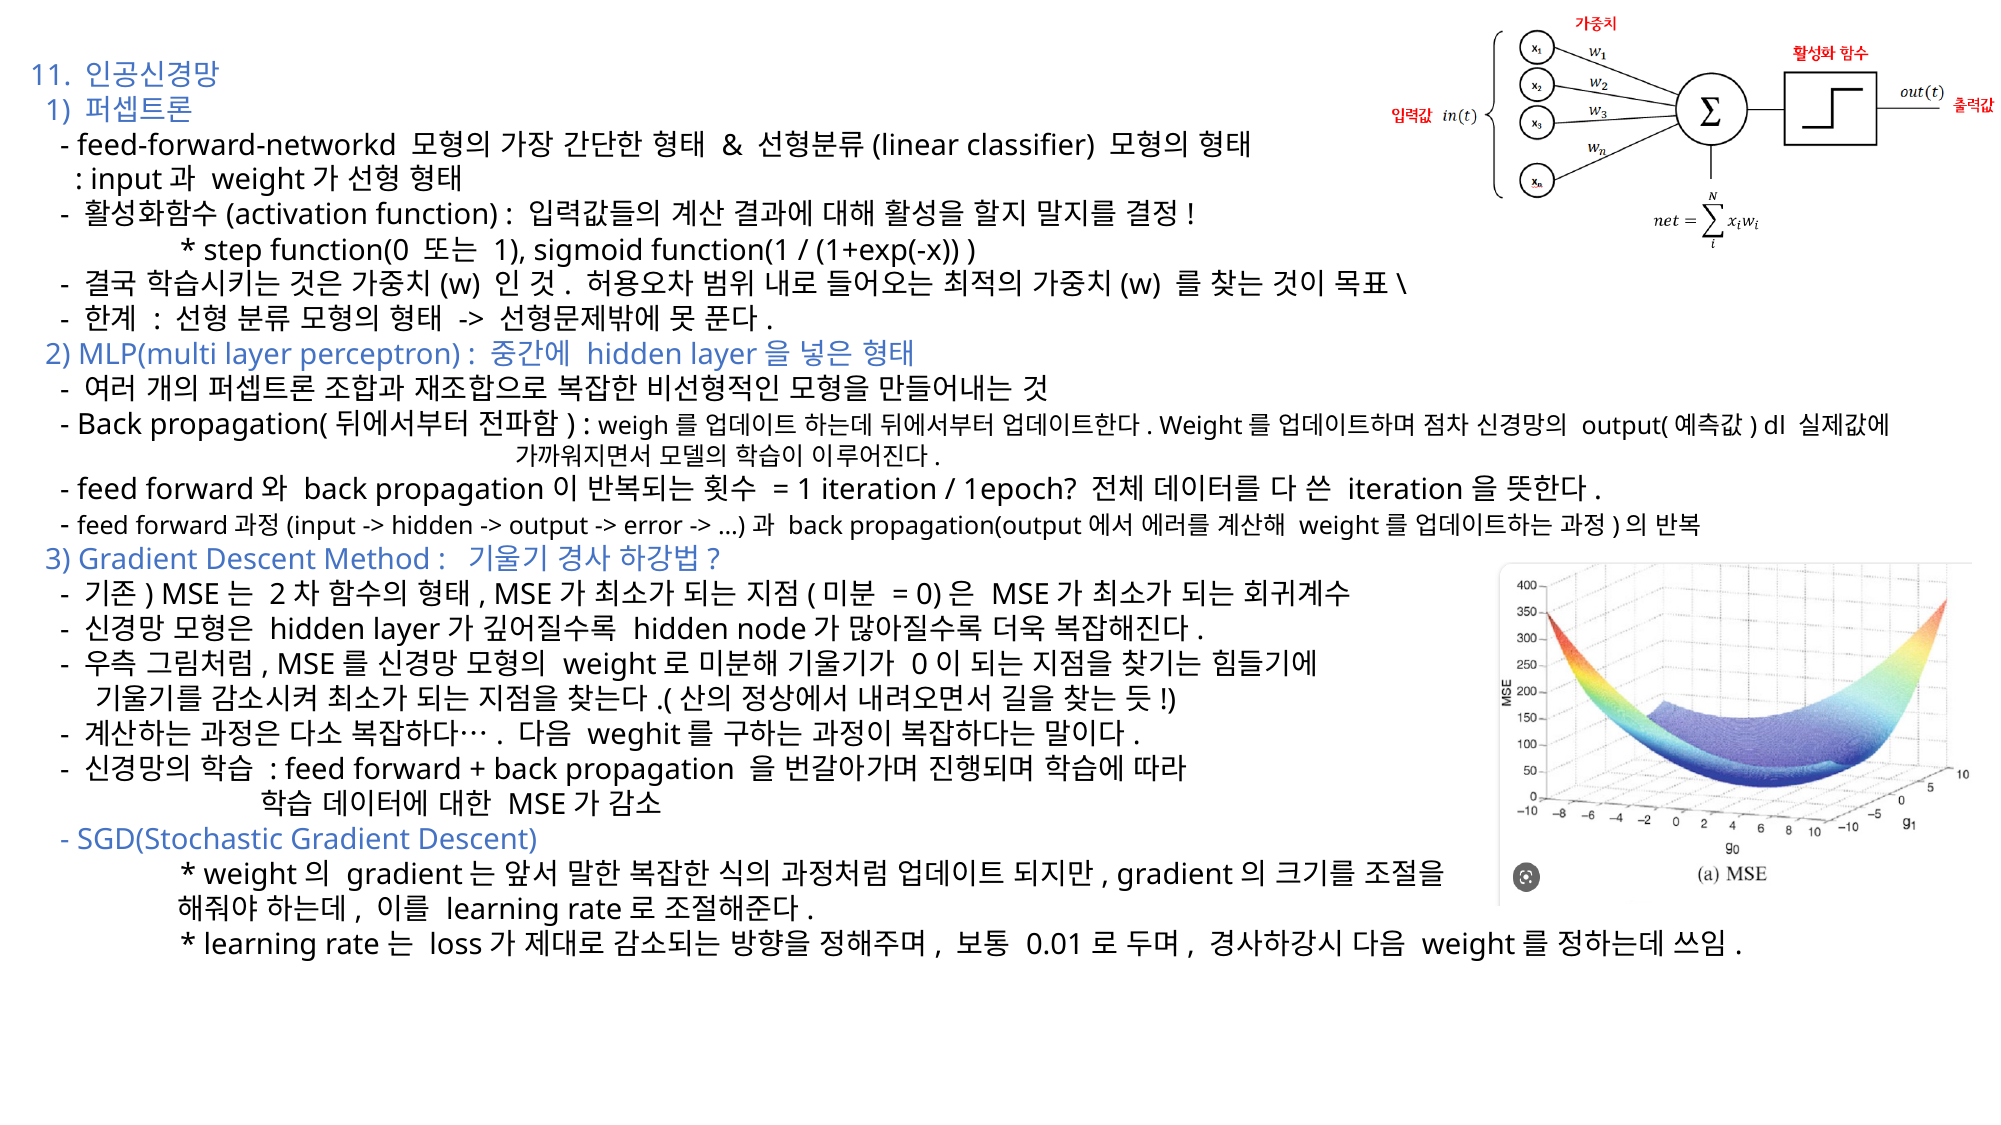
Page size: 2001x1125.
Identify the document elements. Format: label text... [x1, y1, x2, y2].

picture [1495, 562, 1972, 906]
text_box 11. 인공신경망 1) 퍼셉트론 - feed-forward-networkd 모형의 가장 간단한 형태 & 선형분류(linear classifier) 모형의 형태 : input과 weight가 선형 형태 - 활성화함수(activation function) : 입력값들의 계산 결과에 대해 활성을 할지 말지를 결정! * step function(0 또는 1), sigmoid function(1 / (1+exp(-x)) ) - 결국 학습시키는 것은 가중치(w) 인 것. 허용오차 범위 내로 들어오는 최적의 가중치(w) 를 찾는 것이 목표\ - 한계 : 선형 분류 모형의 형태 -> 선형문제밖에 못 푼다. 2) MLP(multi layer perceptron) : 중간에 hidden layer을 넣은 형태 - 여러 개의 퍼셉트론 조합과 재조합으로 복잡한 비선형적인 모형을 만들어내는 것 - Back propagation(뒤에서부터 전파함) : weigh를 업데이트 하는데 뒤에서부터 업데이트한다. Weight를 업데이트하며 점차 신경망의 output(예측값) dl 실제값에 가까워지면서 모델의 학습이 이루어진다. - feed forward와 back propagation이 반복되는 횟수 = 1 iteration / 1epoch? 전체 데이터를 다 쓴 iteration을 뜻한다. - feed forward과정(input -> hidden -> output -> error -> …)과 back propagation(output에서 에러를 계산해 weight를 업데이트하는 과정)의 반복 3) Gradient Descent Method : 기울기 경사 하강법? - 기존) MSE는 2차 함수의 형태, MSE가 최소가 되는 지점(미분 = 0)은 MSE가 최소가 되는 회귀계수 - 신경망 모형은 hidden layer가 깊어질수록 hidden node가 많아질수록 더욱 복잡해진다. - 우측 그림처럼, MSE를 신경망 모형의 weight로 미분해 기울기가 0이 되는 지점을 찾기는 힘들기에 기울기를 감소시켜 최소가 되는 지점을 찾는다.(산의 정상에서 내려오면서 길을 찾는 듯!) - 계산하는 과정은 다소 복잡하다…. 다음 weghit를 구하는 과정이 복잡하다는 말이다. - 신경망의 학습 : feed forward + back propagation 을 번갈아가며 진행되며 학습에 따라 학습 데이터에 대한 MSE가 감소 - SGD(Stochastic Gradient Descent) * weight의 gradient는 앞서 말한 복잡한 식의 과정처럼 업데이트 되지만, gradient의 크기를 조절을 해줘야 하는데, 이를 learning rate로 조절해준다. * learning rate는 loss가 제대로 감소되는 방향을 정해주며, 보통 0.01로 두며, 경사하강시 다음 weight를 정하는데 쓰임. [15, 48, 1972, 968]
picture [1391, 14, 2000, 250]
